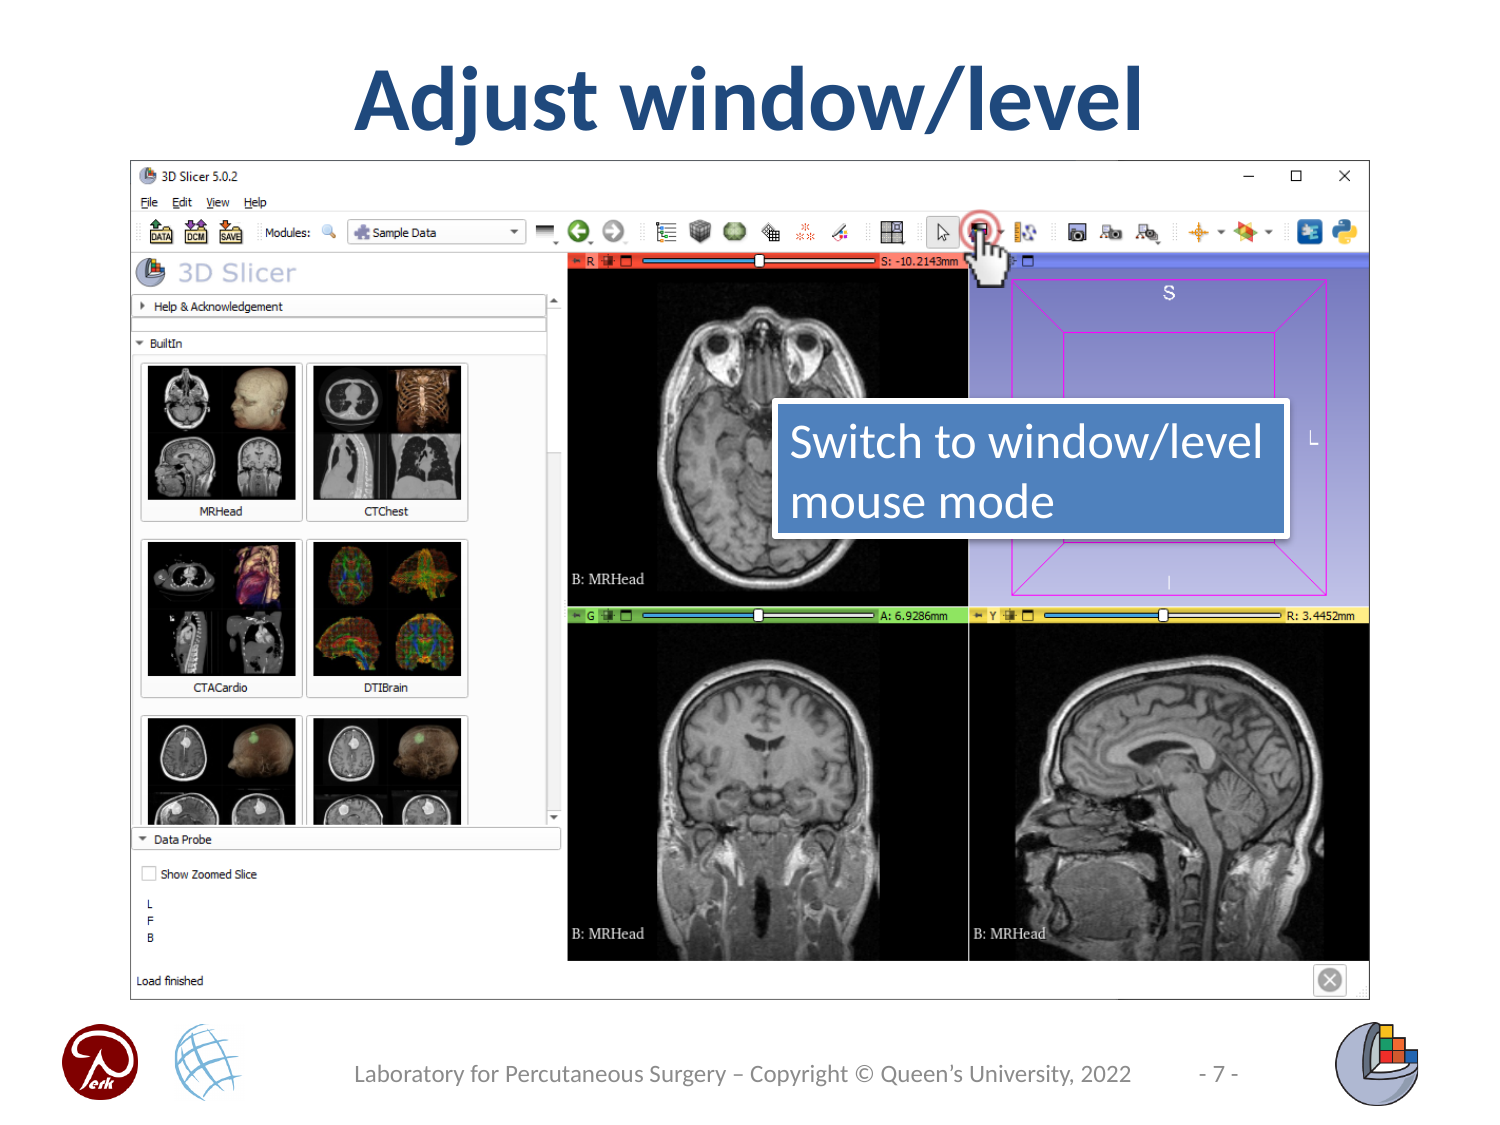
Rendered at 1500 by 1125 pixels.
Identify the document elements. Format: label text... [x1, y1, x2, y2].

picture [1335, 1022, 1419, 1106]
footer Laboratory for Percutaneous Surgery – Copyright © Queen’s University, 2022 [312, 1042, 1175, 1103]
slide_number - 7 - [1175, 1042, 1263, 1103]
picture [174, 1024, 245, 1101]
picture [62, 1024, 138, 1100]
picture [129, 160, 1370, 1001]
title Adjust window/level [74, 0, 1426, 188]
